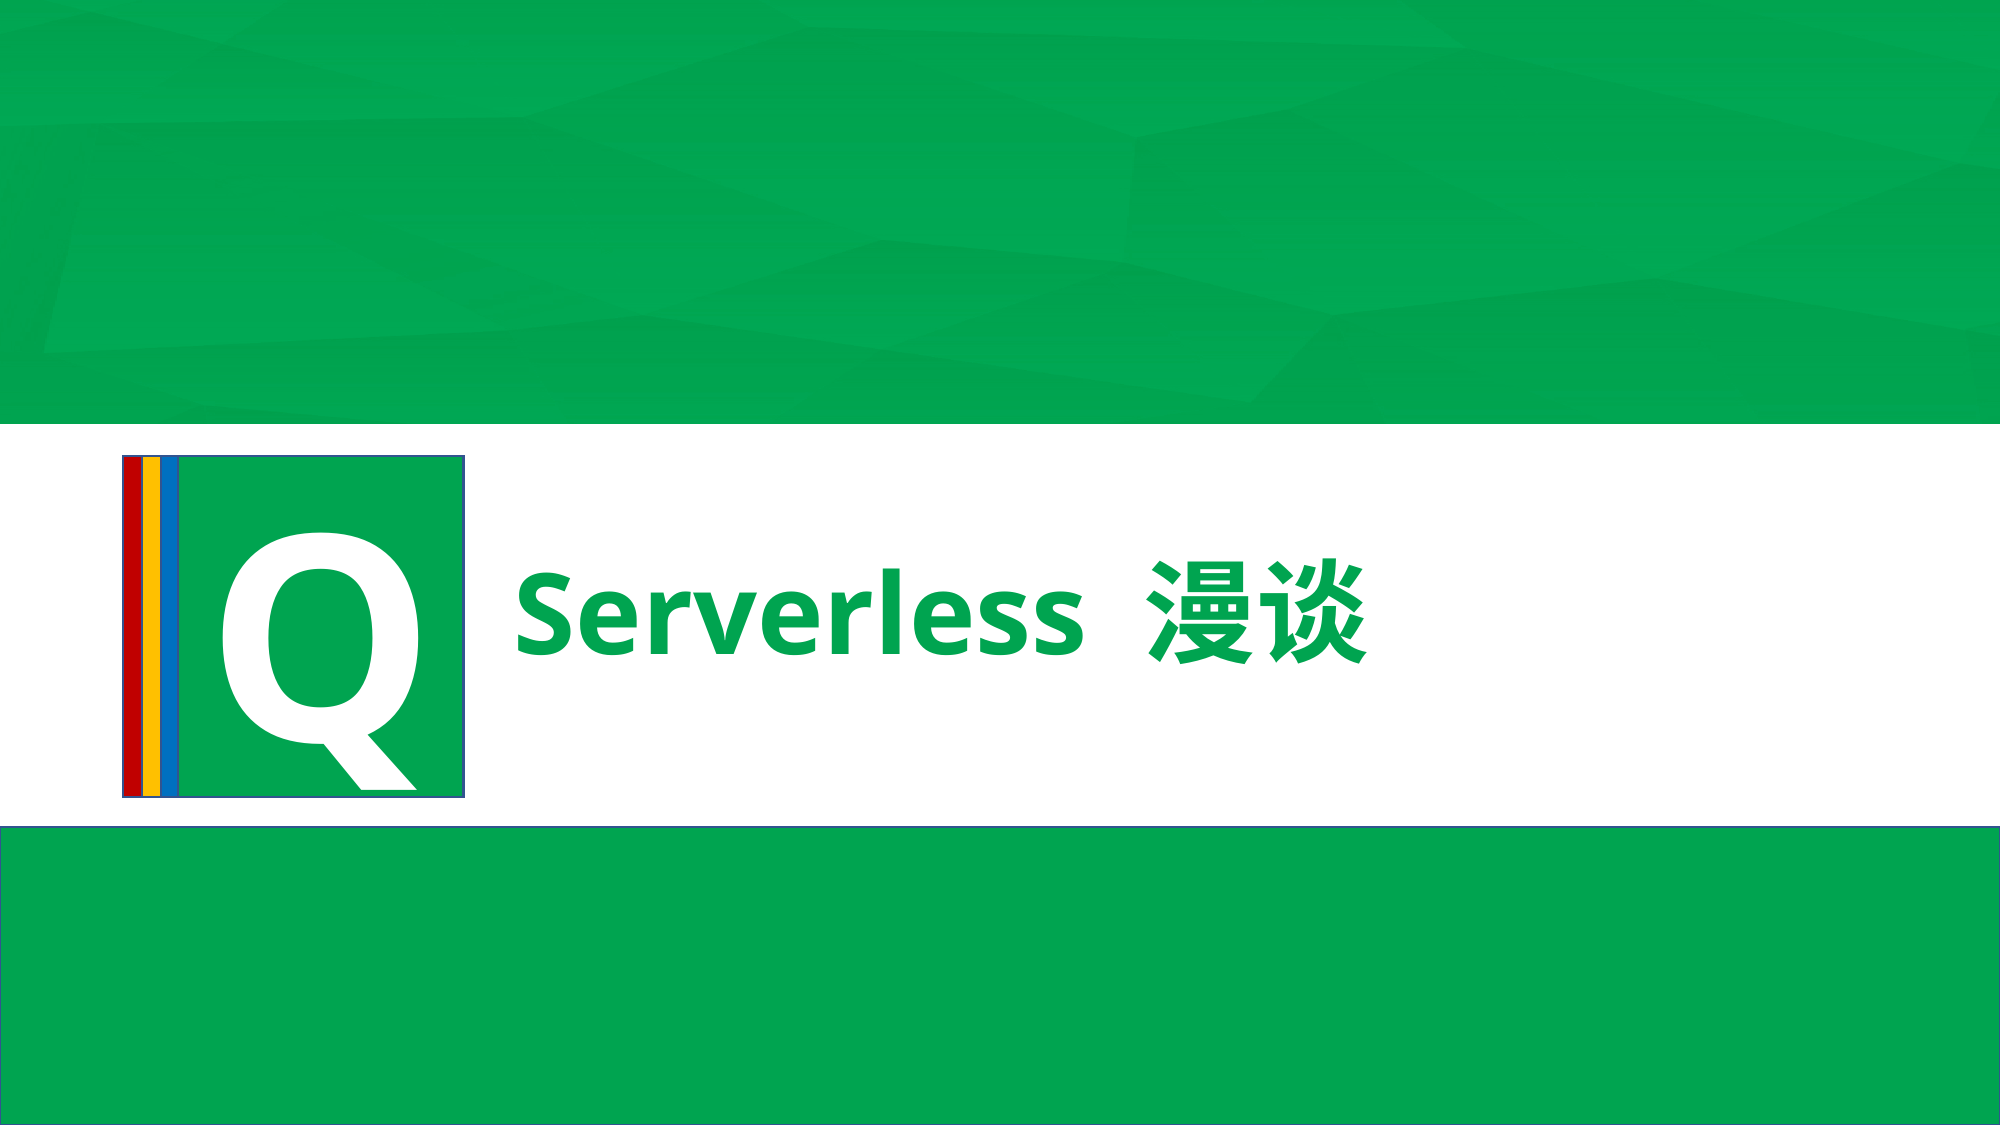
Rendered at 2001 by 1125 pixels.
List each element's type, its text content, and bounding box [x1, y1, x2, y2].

picture [0, 0, 2000, 424]
text_box Serverless 漫谈 [499, 534, 1976, 685]
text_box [122, 456, 464, 798]
text_box [0, 826, 2000, 1125]
